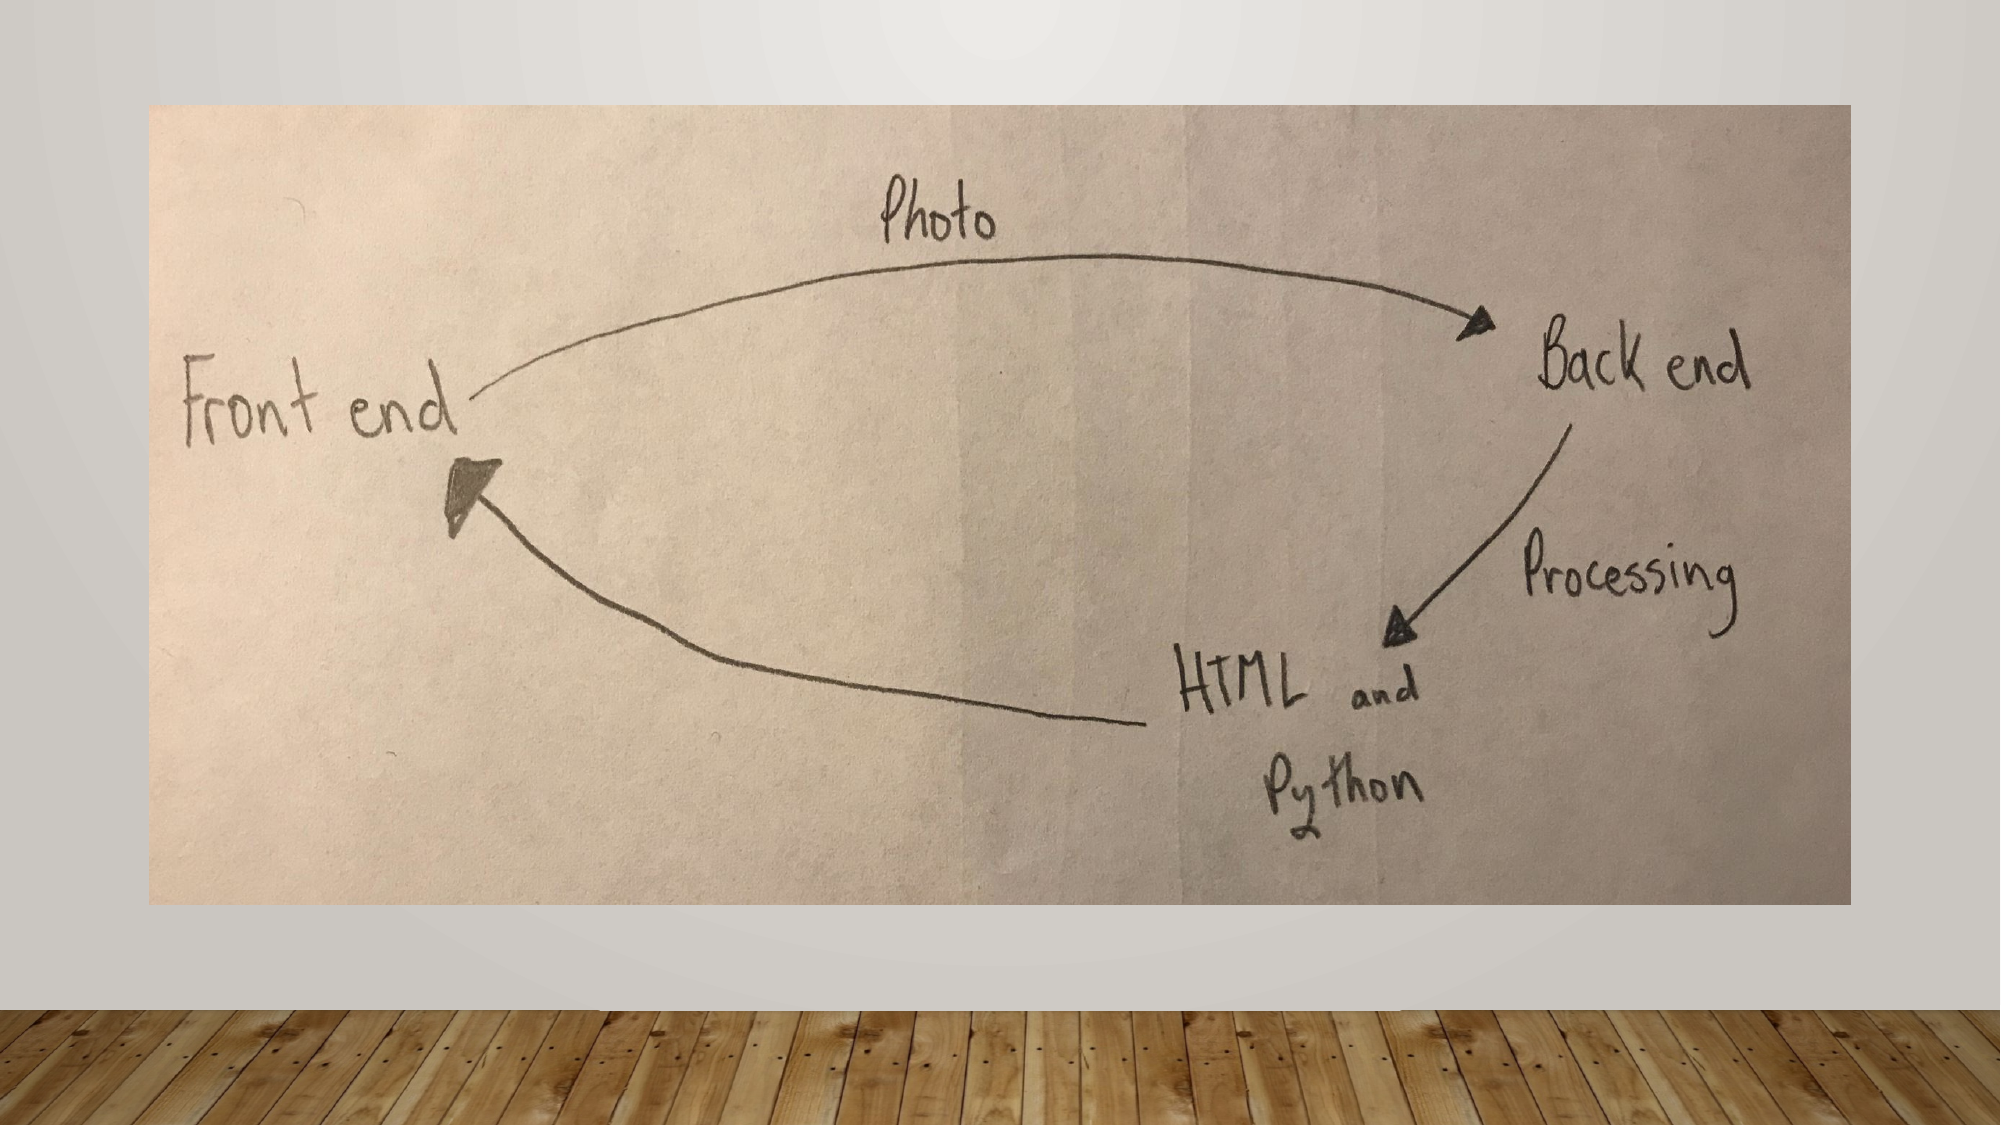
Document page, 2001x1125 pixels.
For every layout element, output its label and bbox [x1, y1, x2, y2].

text_box [0, 0, 2000, 1004]
picture [0, 1006, 2000, 1125]
picture [149, 105, 1851, 906]
